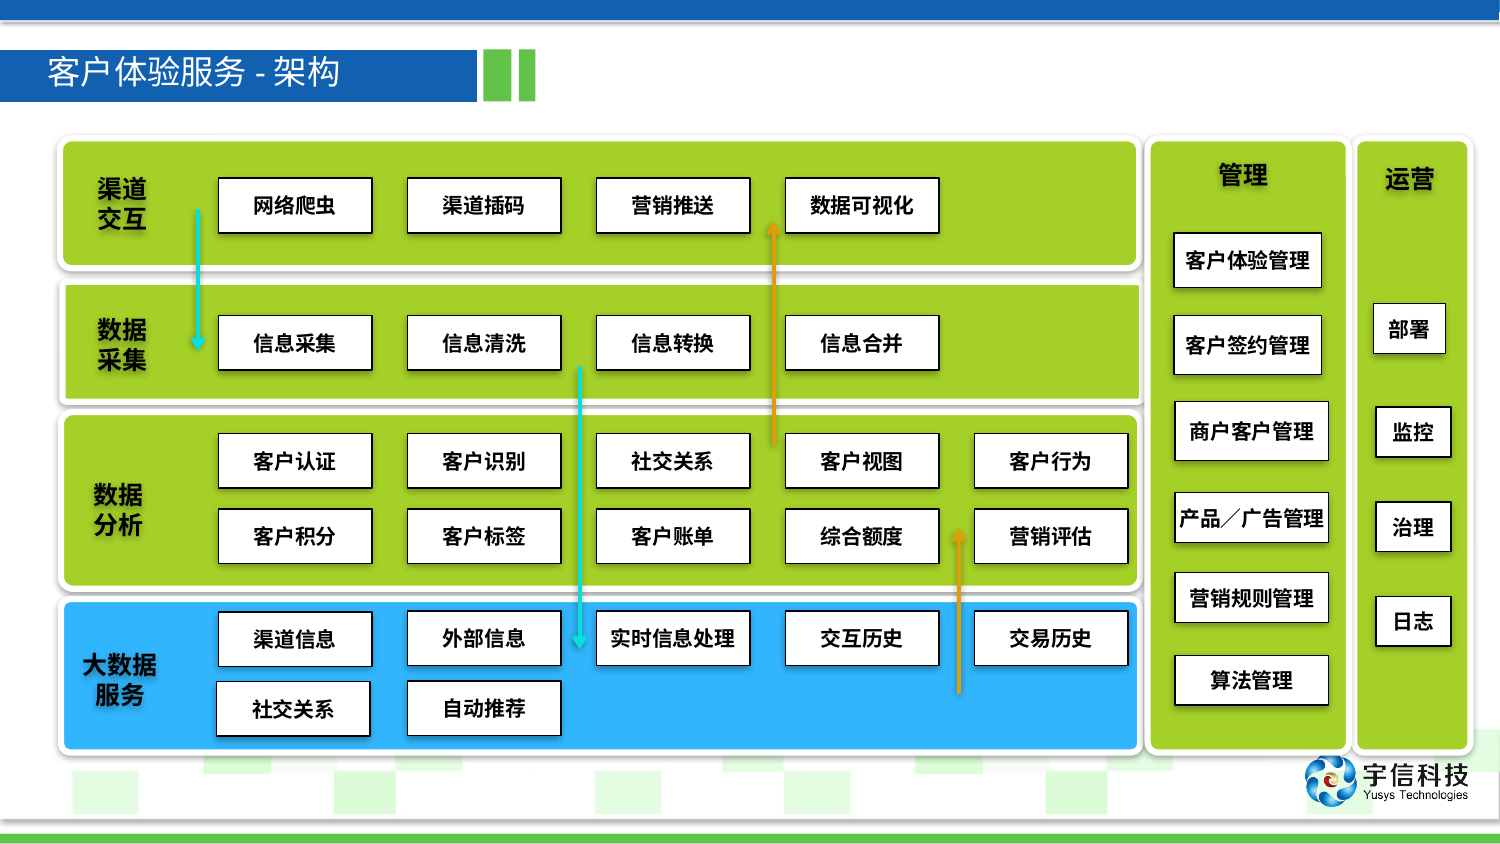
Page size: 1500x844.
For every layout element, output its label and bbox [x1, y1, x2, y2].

text_box [0, 43, 1471, 753]
picture [0, 0, 1500, 835]
